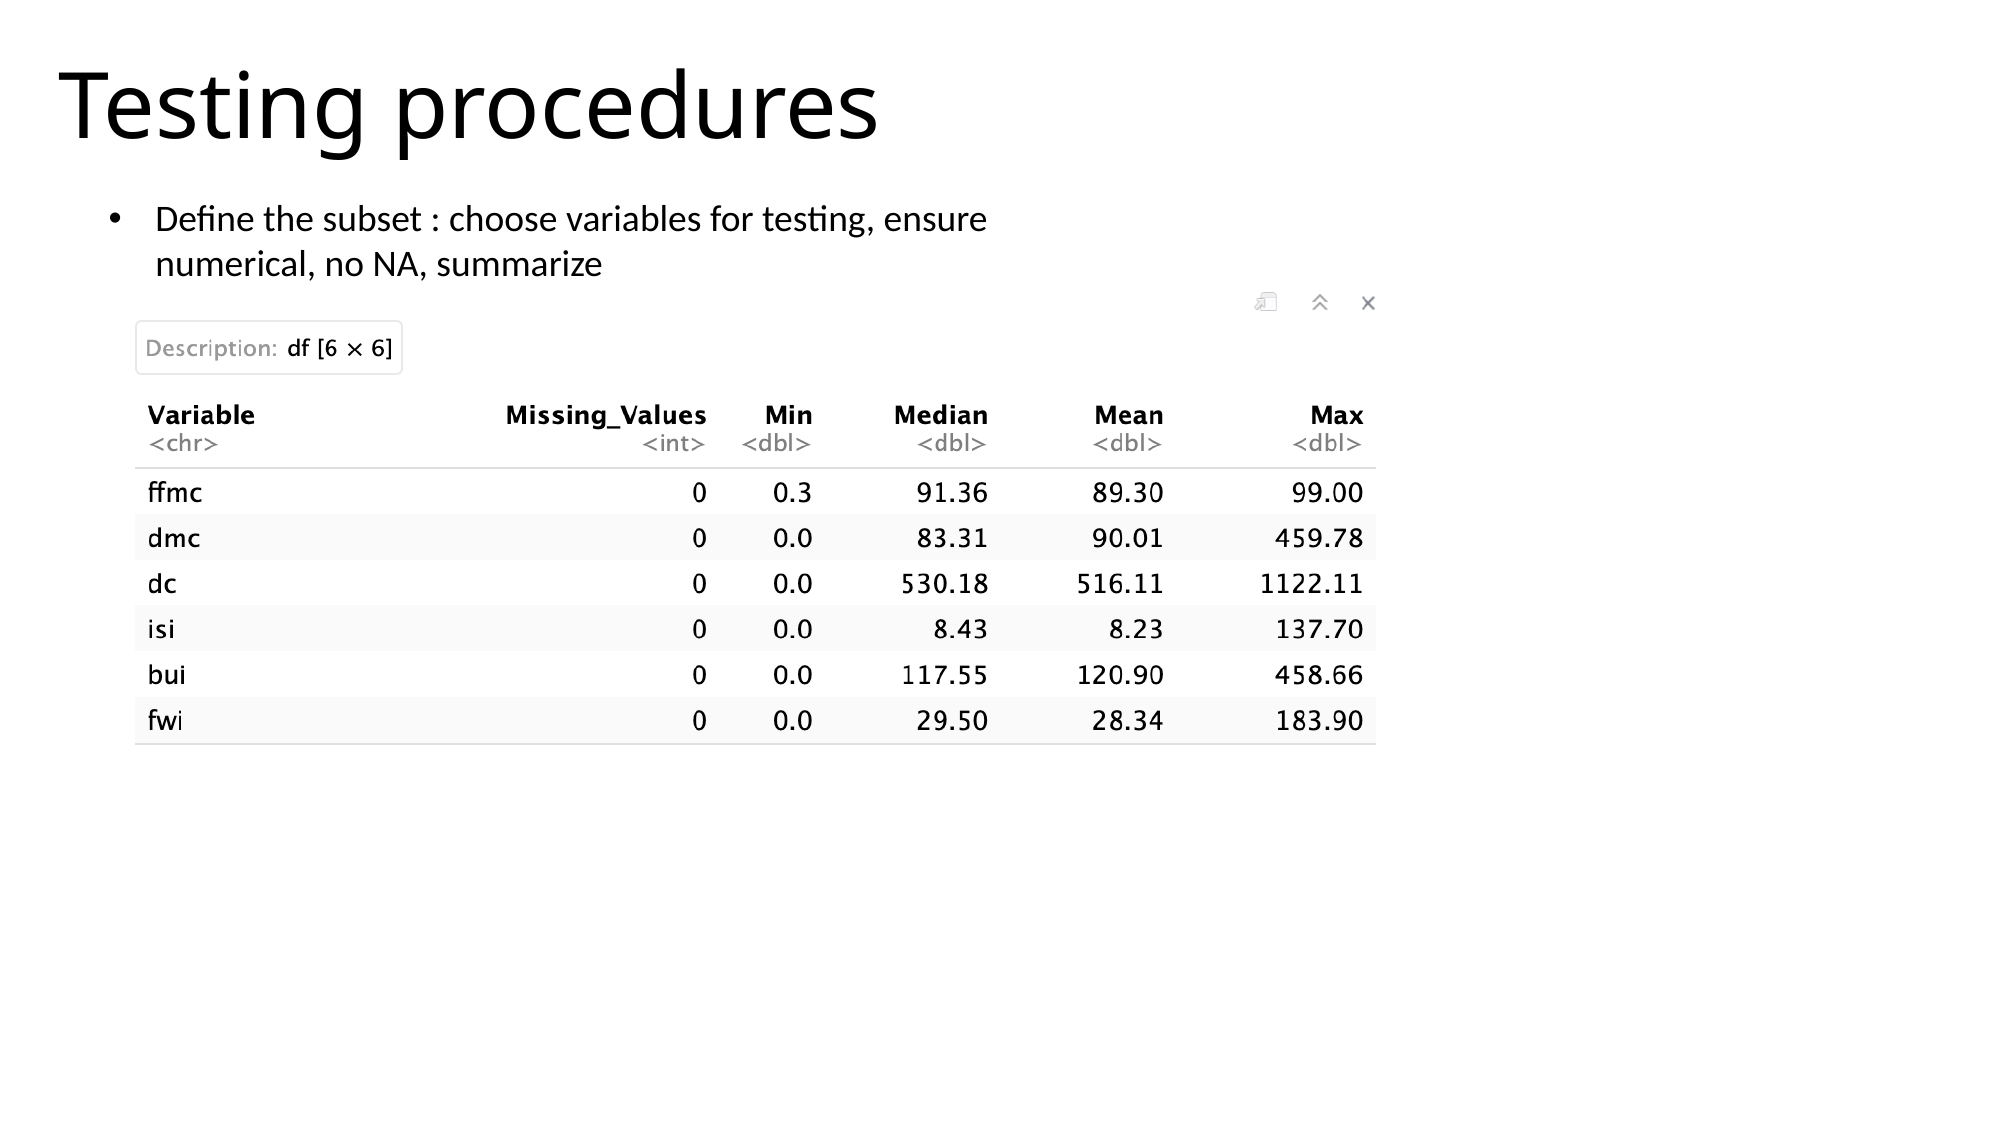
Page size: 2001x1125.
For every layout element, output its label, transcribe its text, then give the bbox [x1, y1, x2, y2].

title Testing procedures [43, 0, 1769, 218]
picture [119, 287, 1395, 764]
text_box Define the subset : choose variables for testing, ensure numerical, no NA, summarize [93, 187, 1057, 337]
